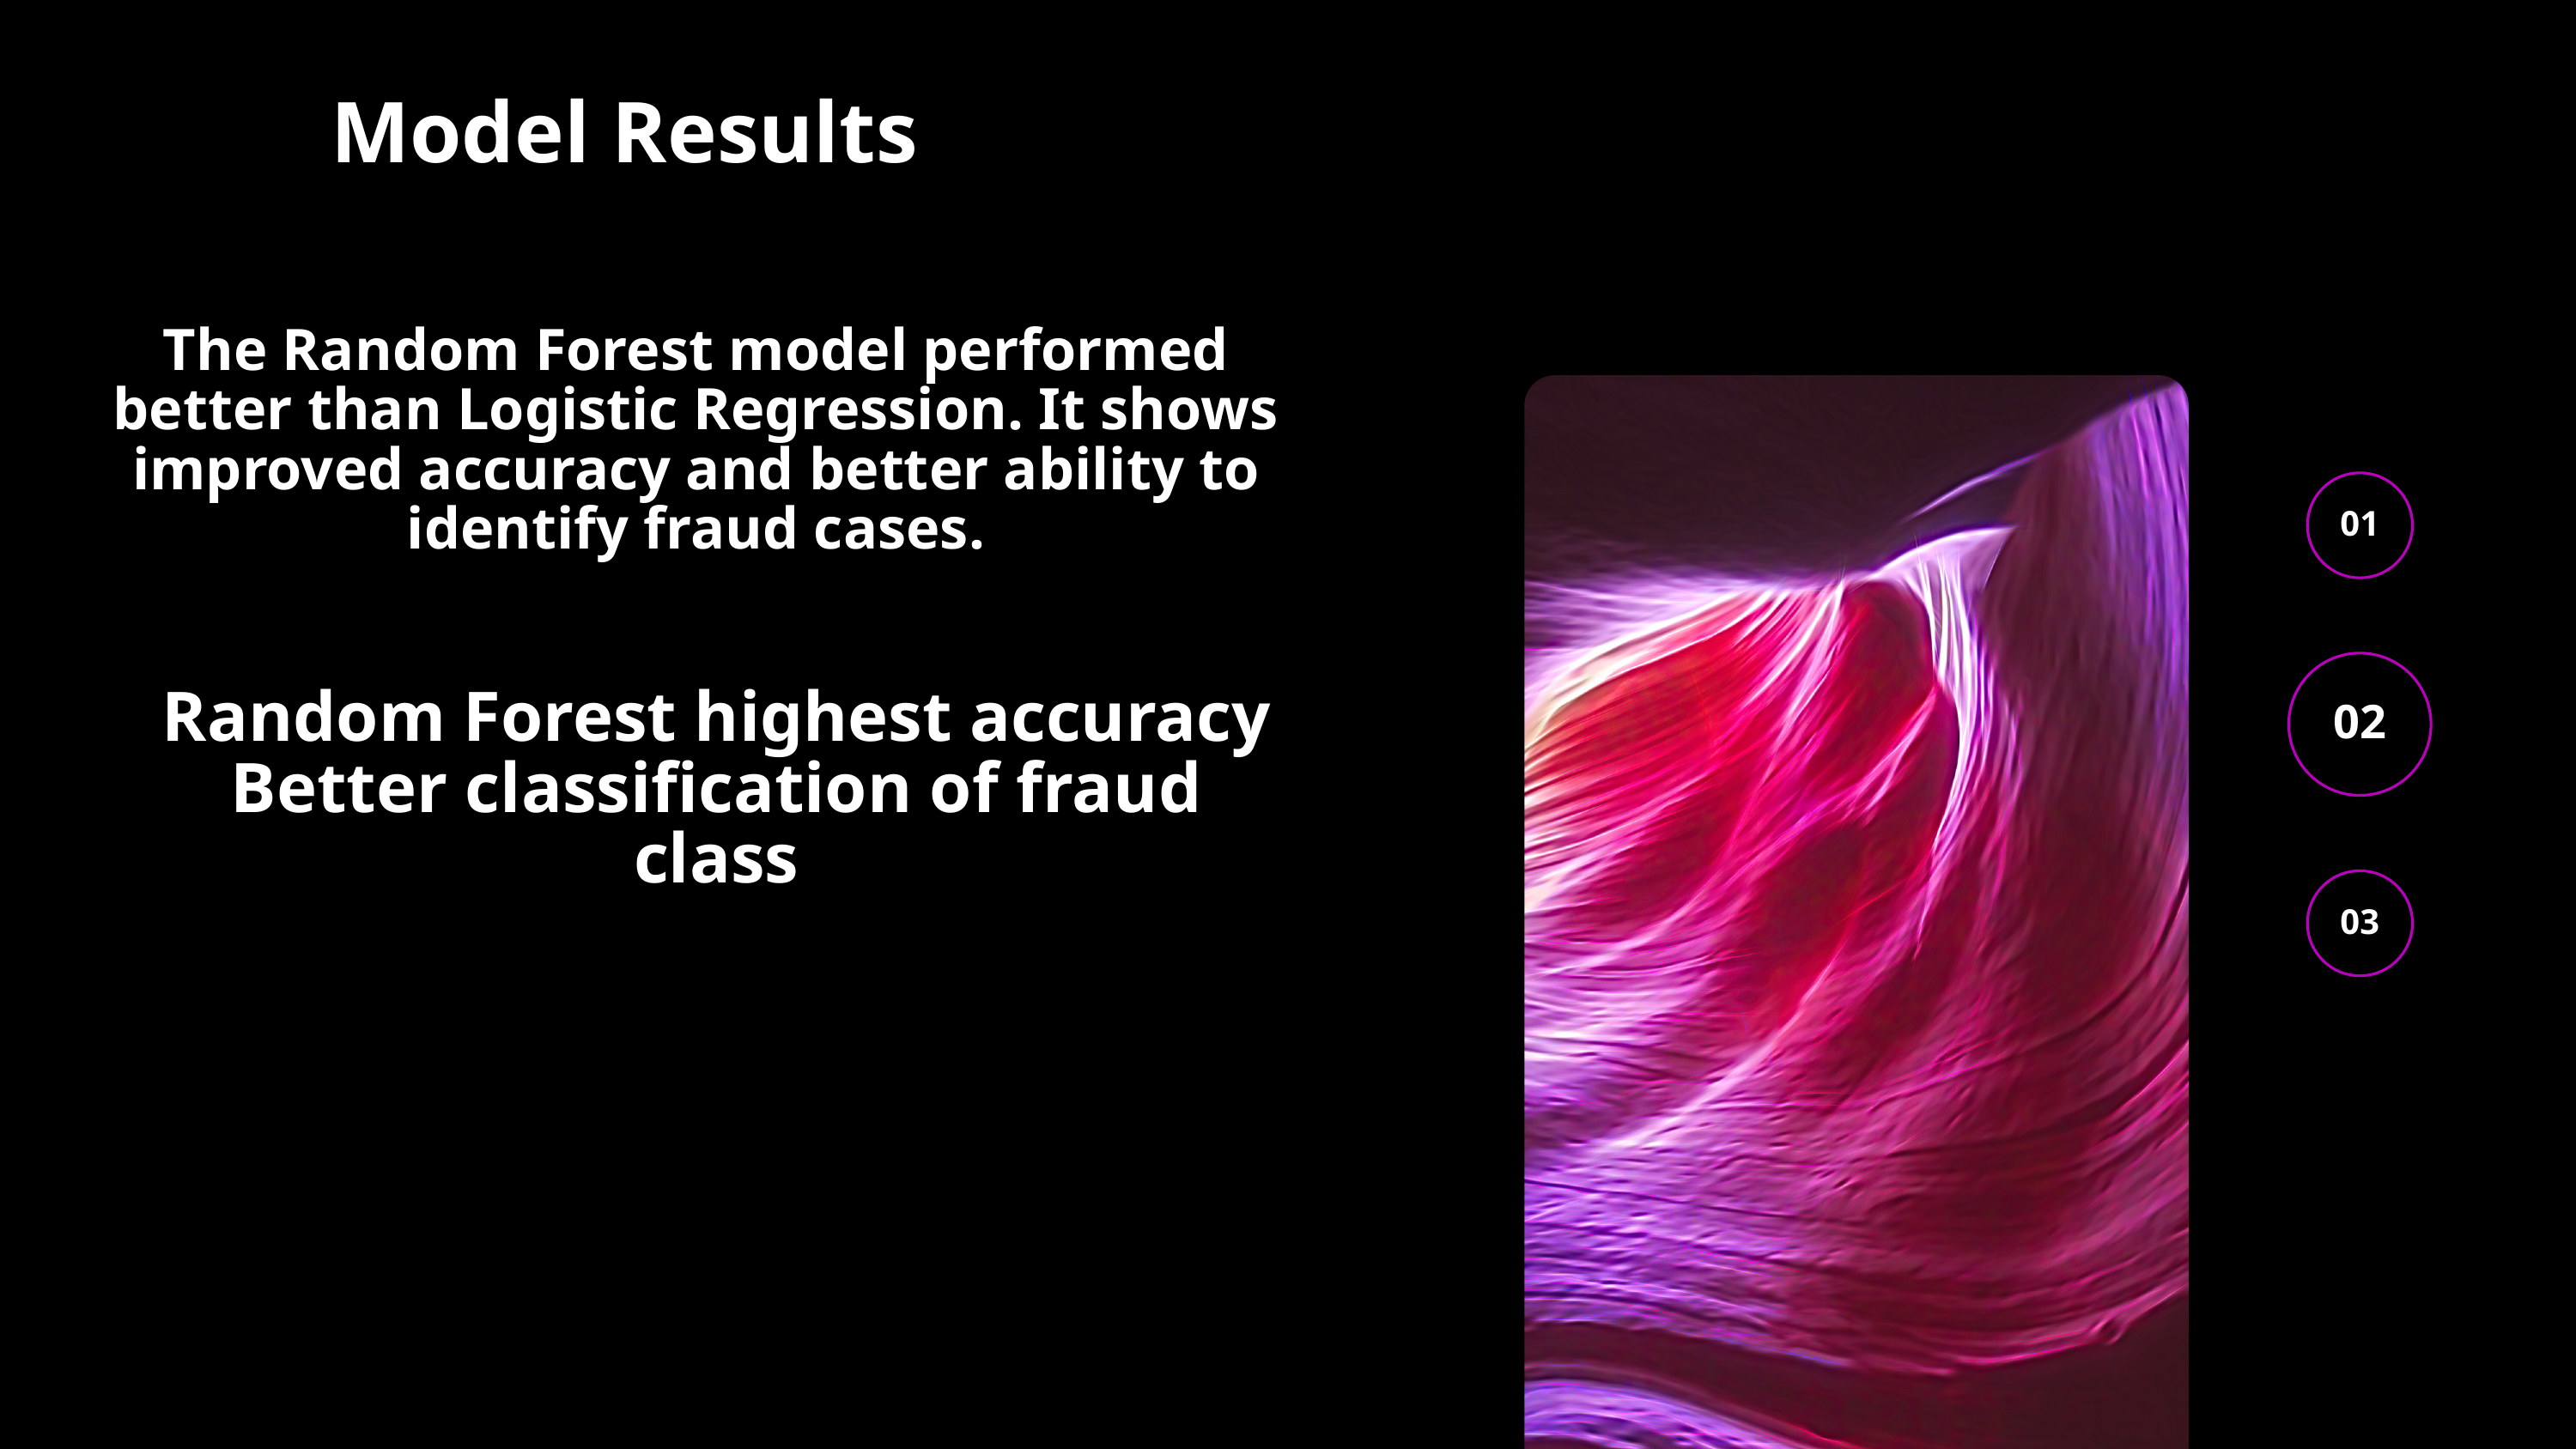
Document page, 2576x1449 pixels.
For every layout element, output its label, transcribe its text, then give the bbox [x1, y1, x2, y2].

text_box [2288, 652, 2432, 796]
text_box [2306, 870, 2413, 976]
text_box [1524, 374, 2190, 1449]
text_box Random Forest highest accuracy Better classification of fraud class [144, 684, 1289, 968]
text_box The Random Forest model performed better than Logistic Regression. It shows improved accuracy and better ability to identify fraud cases. [73, 322, 1319, 561]
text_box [2306, 472, 2413, 579]
text_box Model Results [325, 92, 923, 180]
